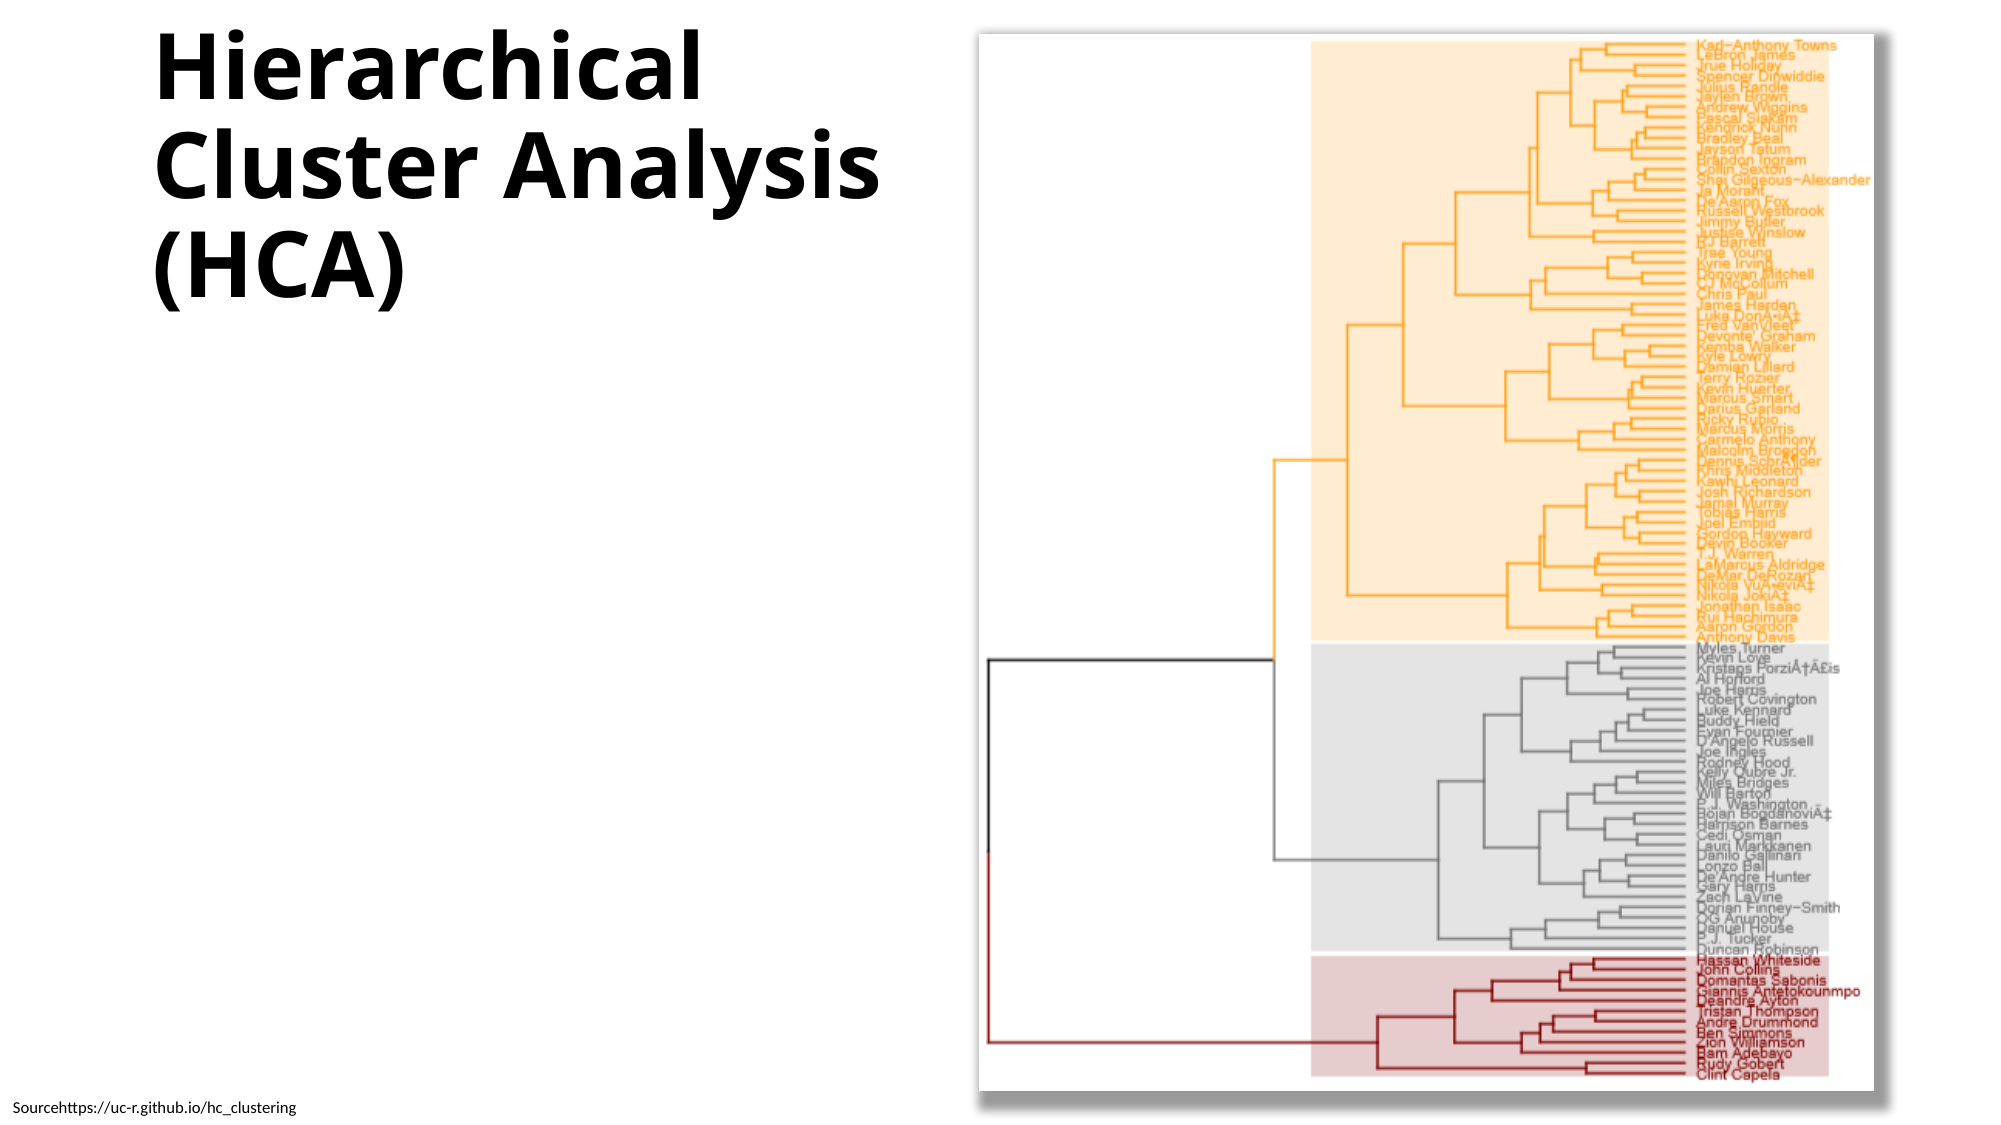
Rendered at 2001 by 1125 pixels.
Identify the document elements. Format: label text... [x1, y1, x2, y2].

title Hierarchical Cluster Analysis (HCA) [137, 59, 979, 278]
picture [979, 34, 1874, 1091]
text_box Sourcehttps://uc-r.github.io/hc_clustering [0, 1089, 637, 1125]
